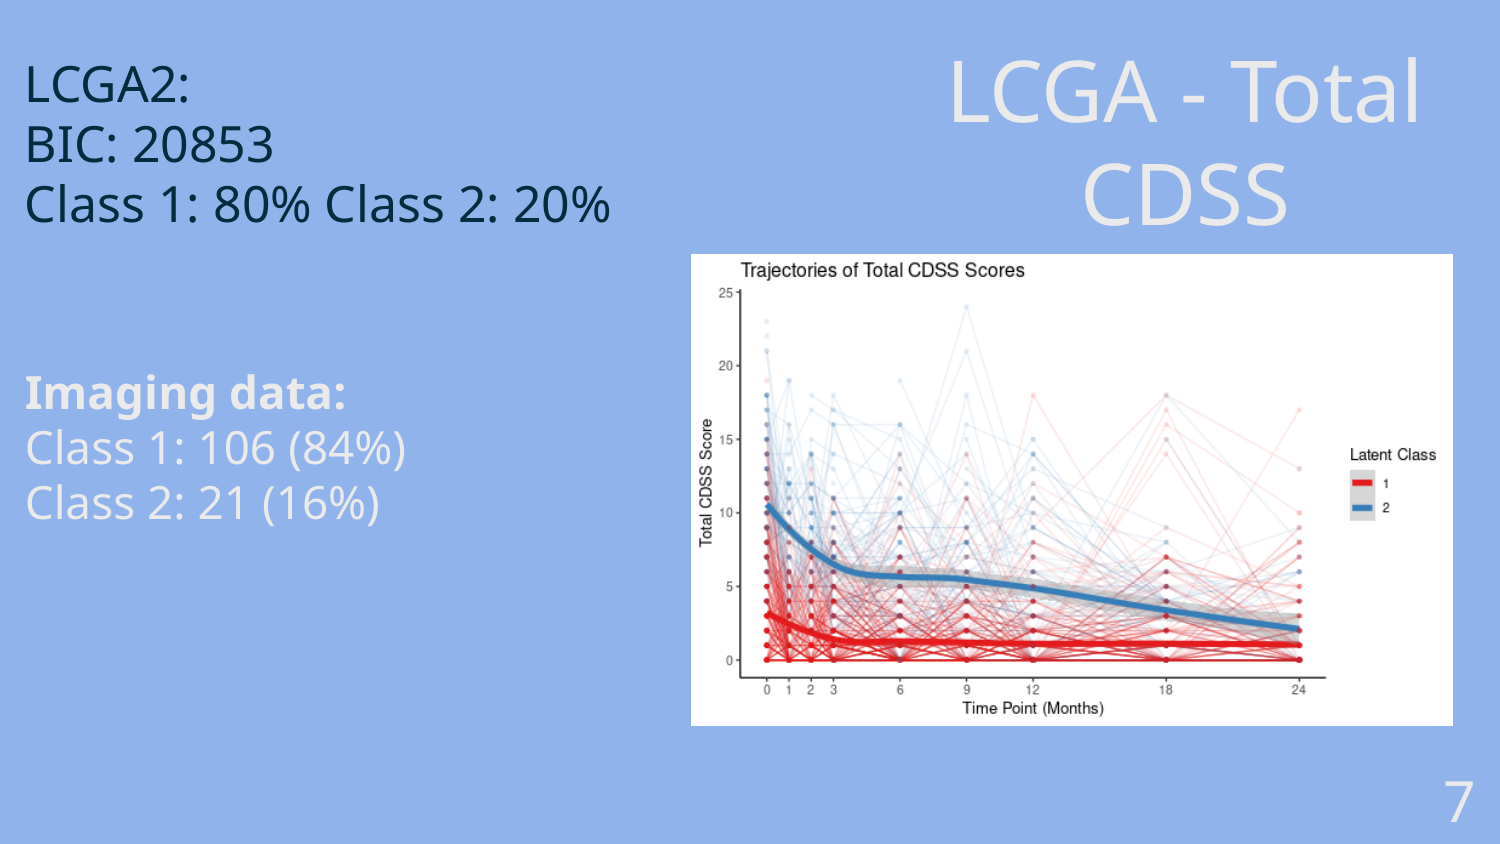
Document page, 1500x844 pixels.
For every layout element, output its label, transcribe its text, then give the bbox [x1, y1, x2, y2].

text_box Imaging data: Class 1: 106 (84%) Class 2: 21 (16%) [9, 348, 685, 580]
text_box LCGA2: BIC: 20853 Class 1: 80% Class 2: 20% [9, 37, 835, 230]
picture [690, 253, 1453, 726]
text_box 7 [1428, 750, 1480, 806]
text_box LCGA - Total CDSS [870, 22, 1500, 215]
